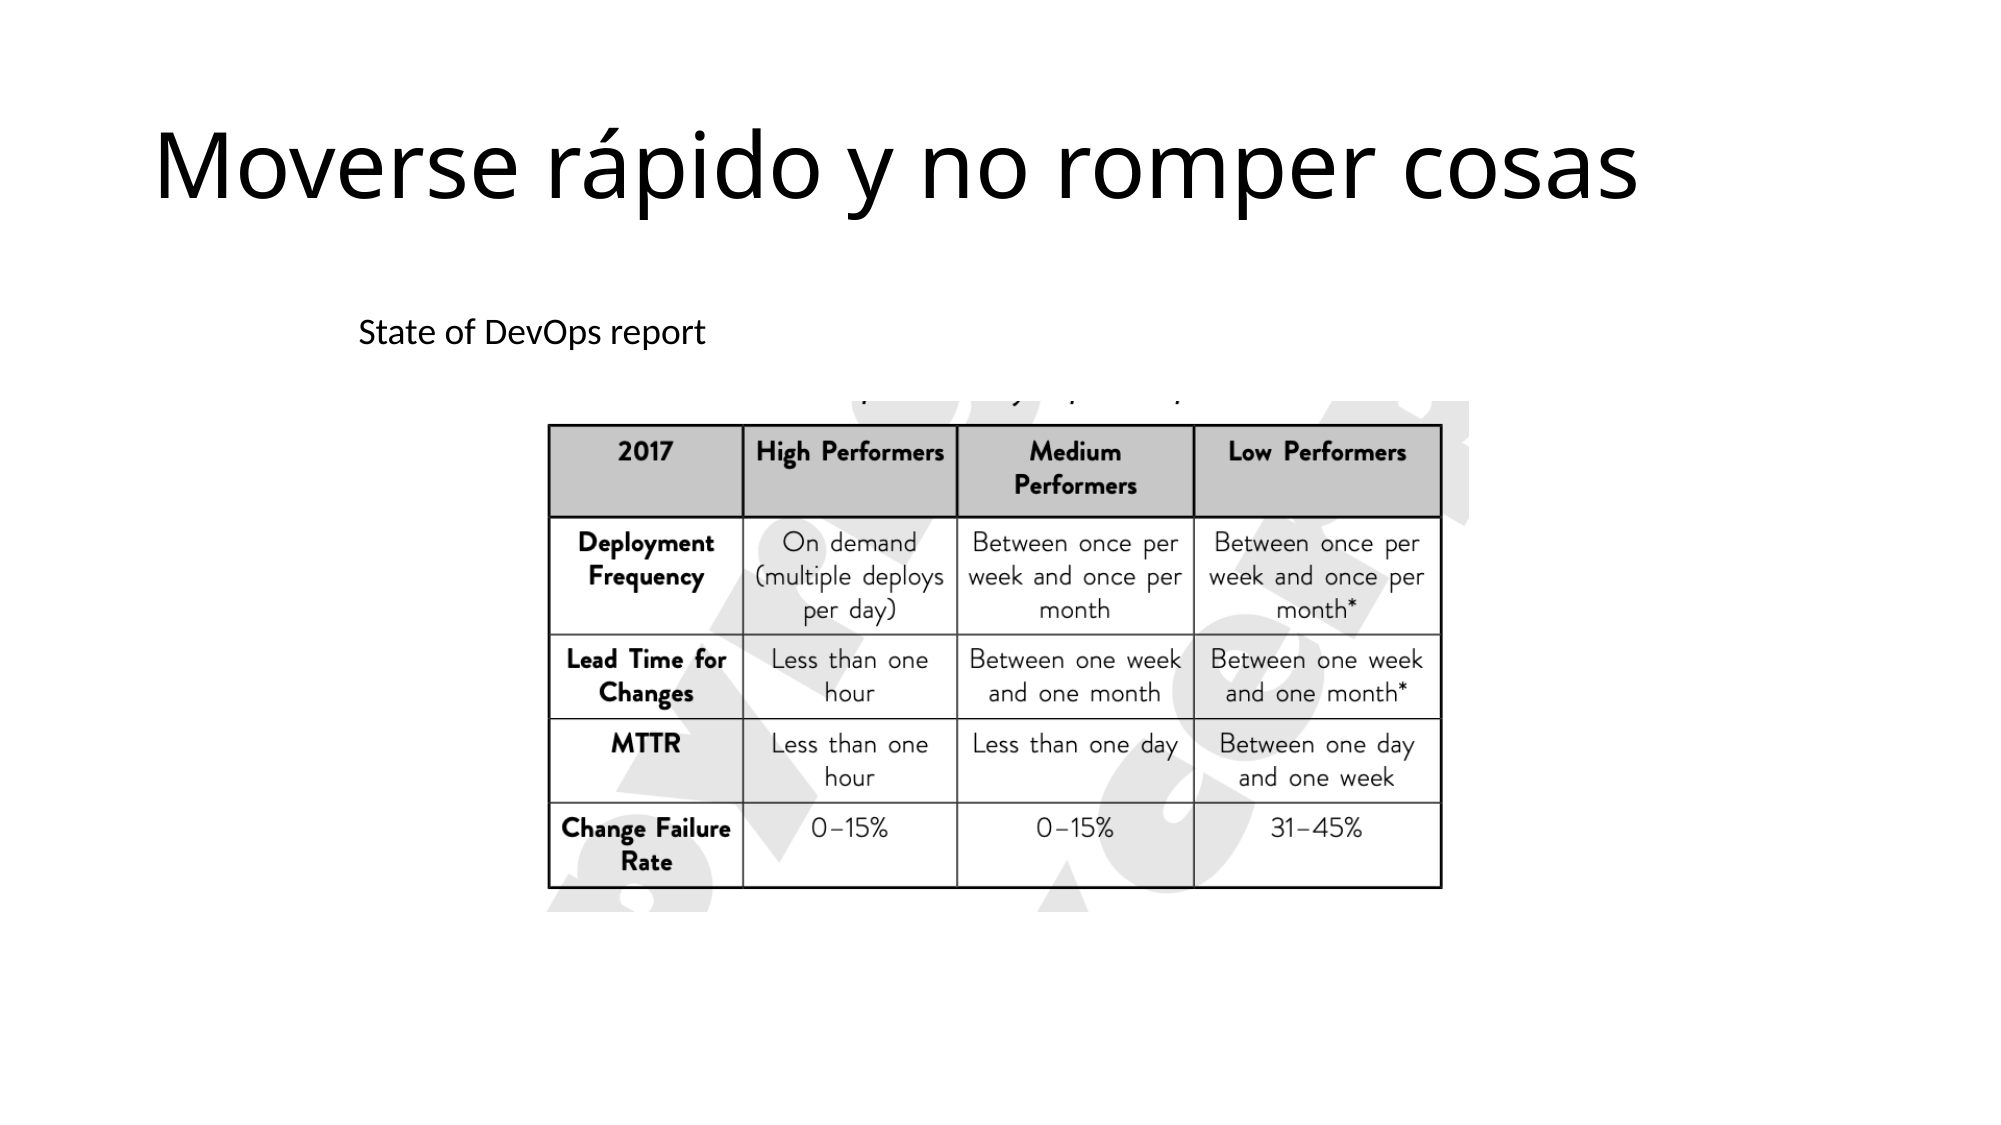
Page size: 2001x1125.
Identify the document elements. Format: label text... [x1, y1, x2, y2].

text_box State of DevOps report [343, 299, 739, 360]
title Moverse rápido y no romper cosas [137, 59, 1863, 278]
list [531, 401, 1469, 912]
